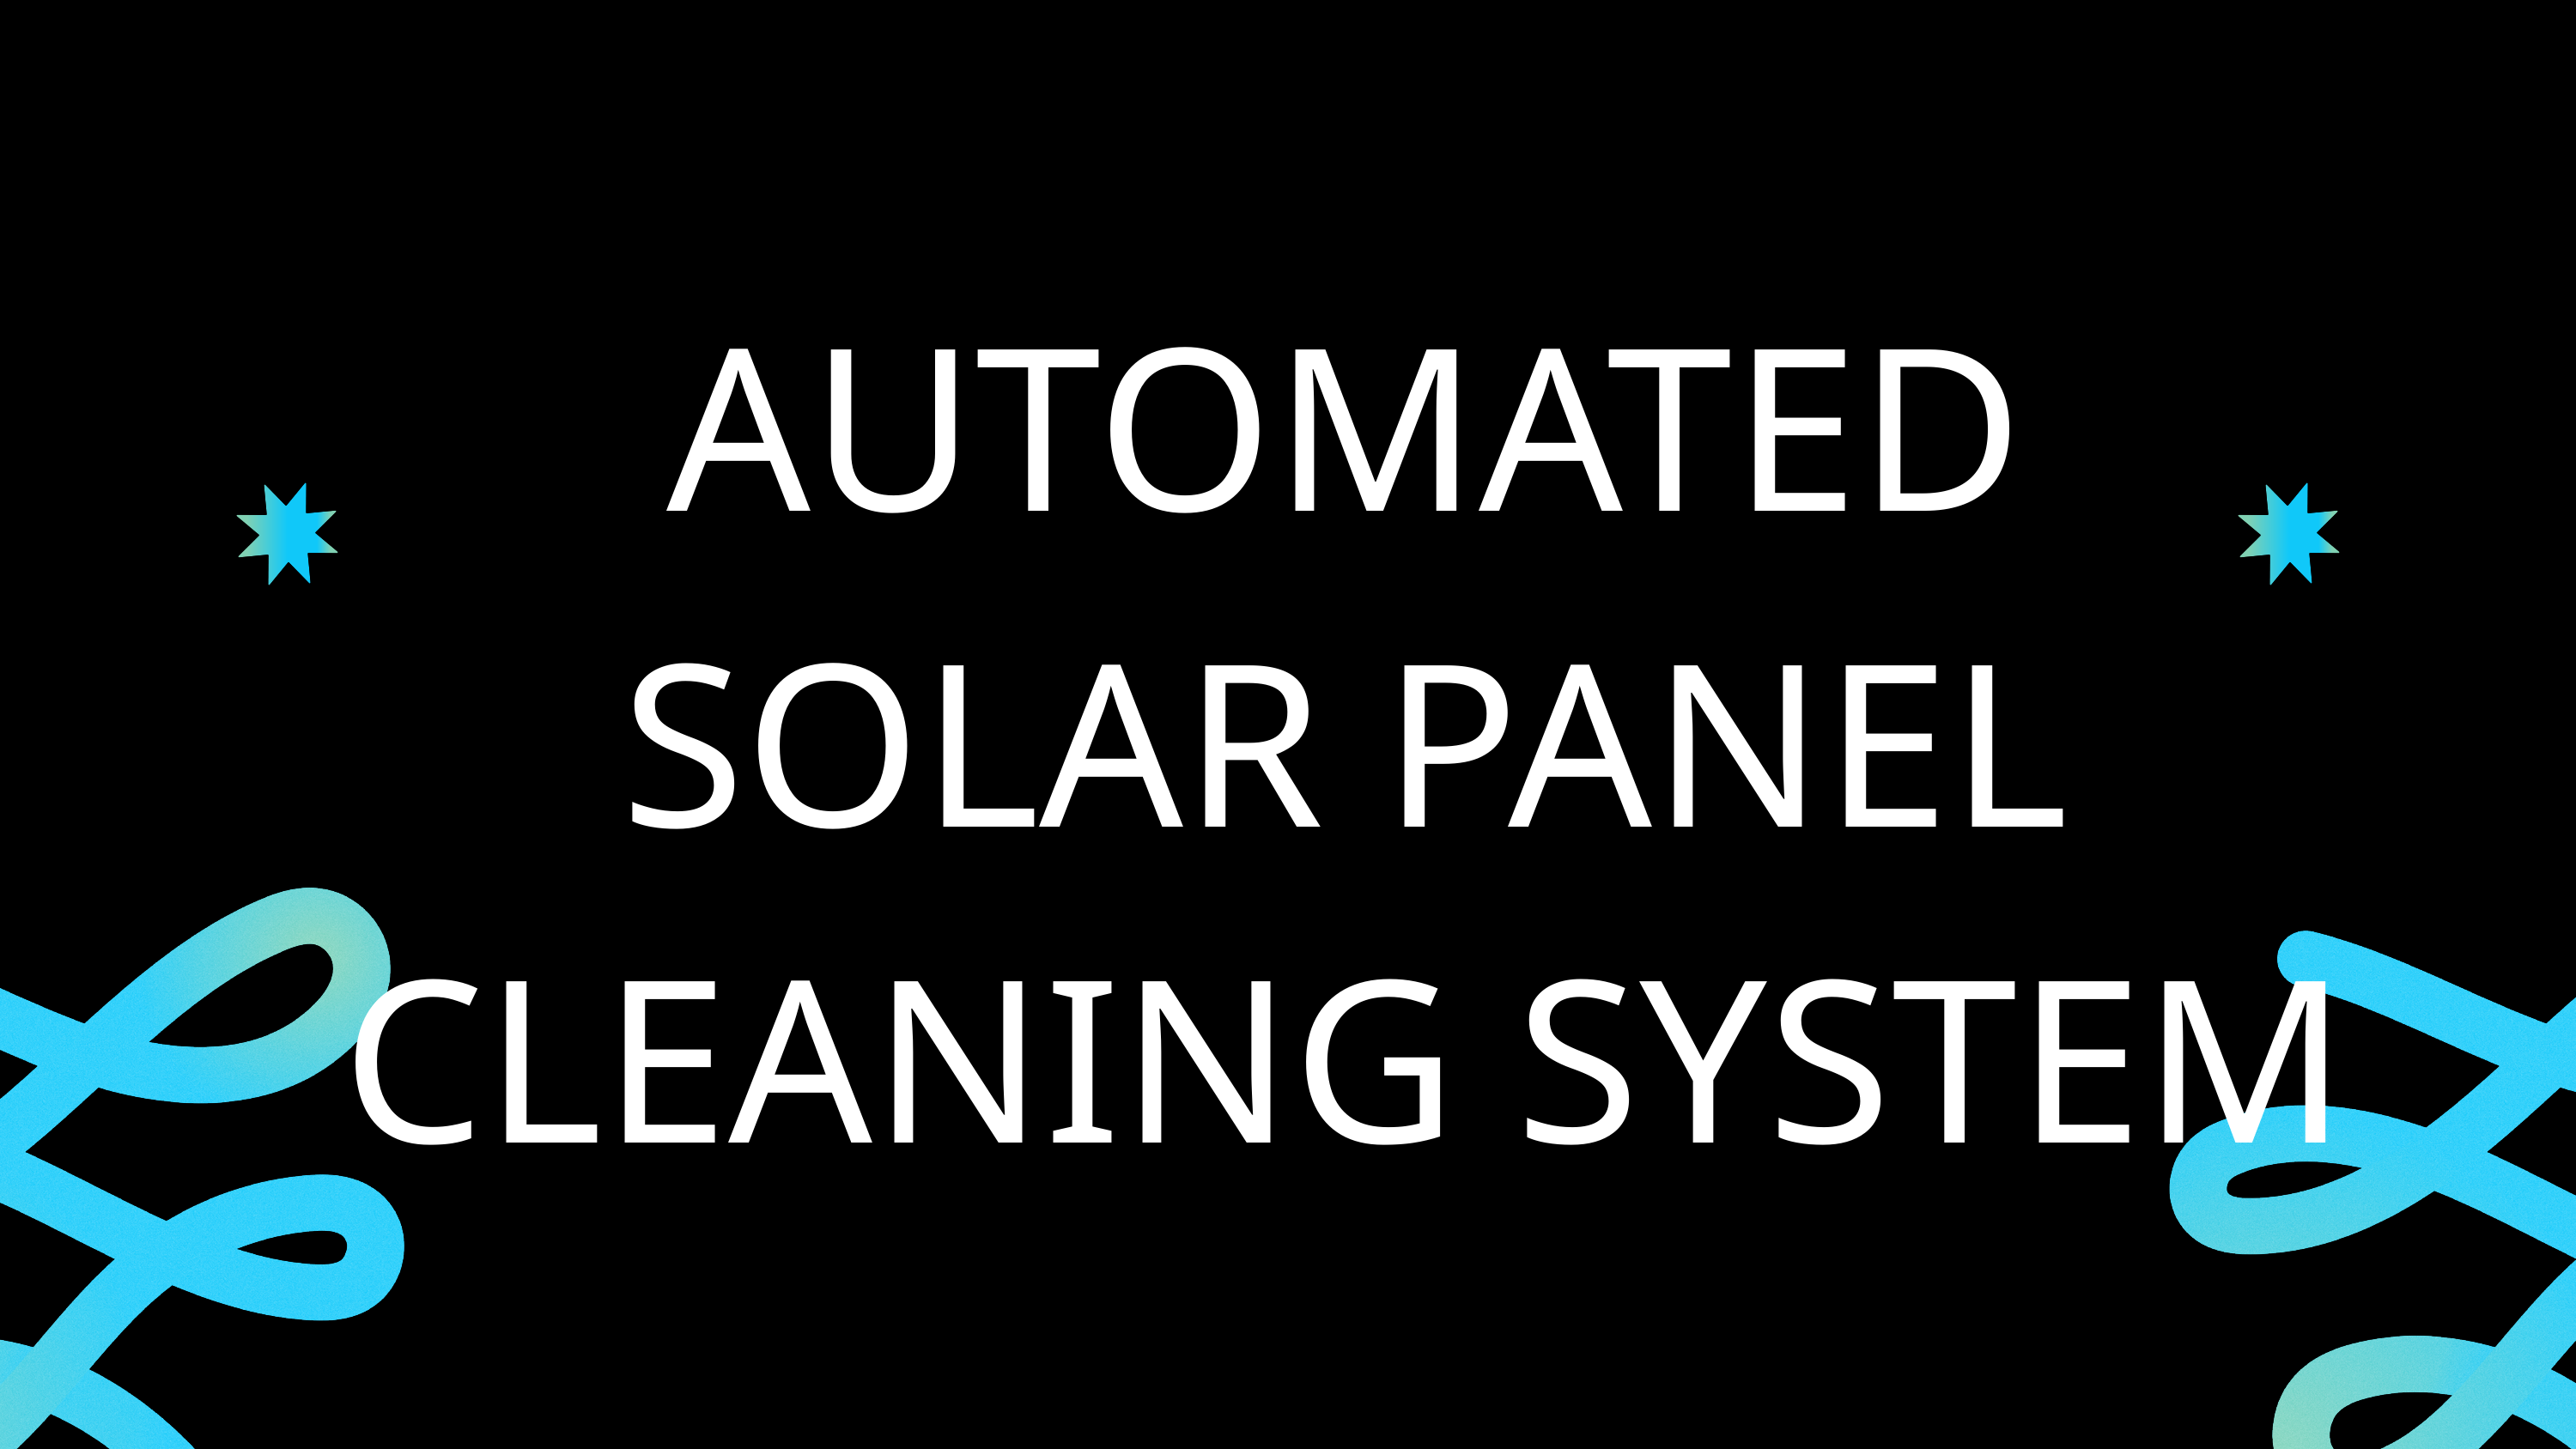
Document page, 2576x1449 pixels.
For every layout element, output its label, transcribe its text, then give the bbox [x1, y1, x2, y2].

text_box [236, 482, 338, 585]
text_box AUTOMATED SOLAR PANEL CLEANING SYSTEM [337, 239, 2352, 1189]
text_box [0, 883, 410, 1449]
text_box [2166, 883, 2576, 1449]
text_box [2238, 482, 2340, 585]
